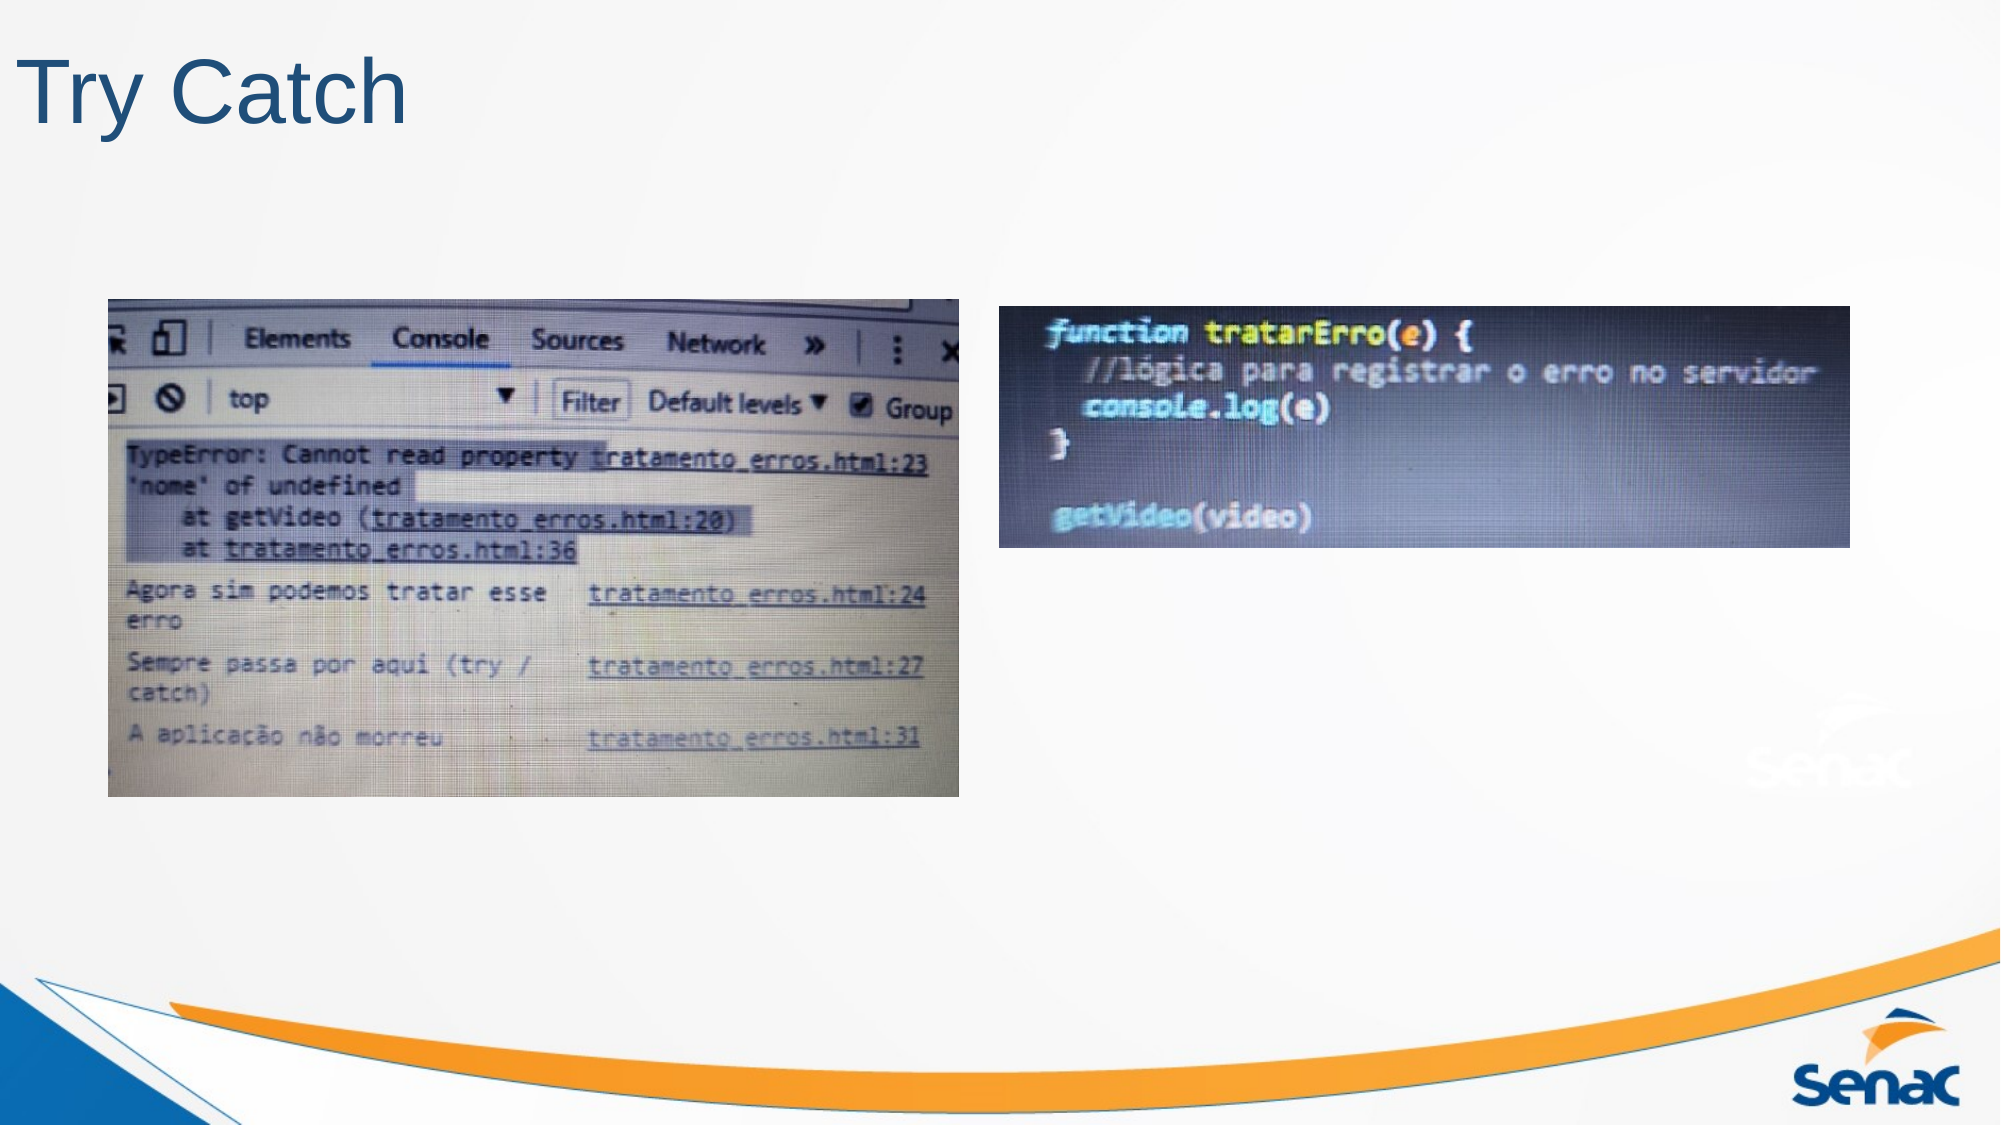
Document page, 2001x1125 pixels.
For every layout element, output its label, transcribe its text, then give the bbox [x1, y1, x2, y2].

title Try Catch [0, 25, 2000, 162]
picture [0, 0, 2001, 1125]
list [108, 299, 959, 797]
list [999, 306, 1850, 549]
